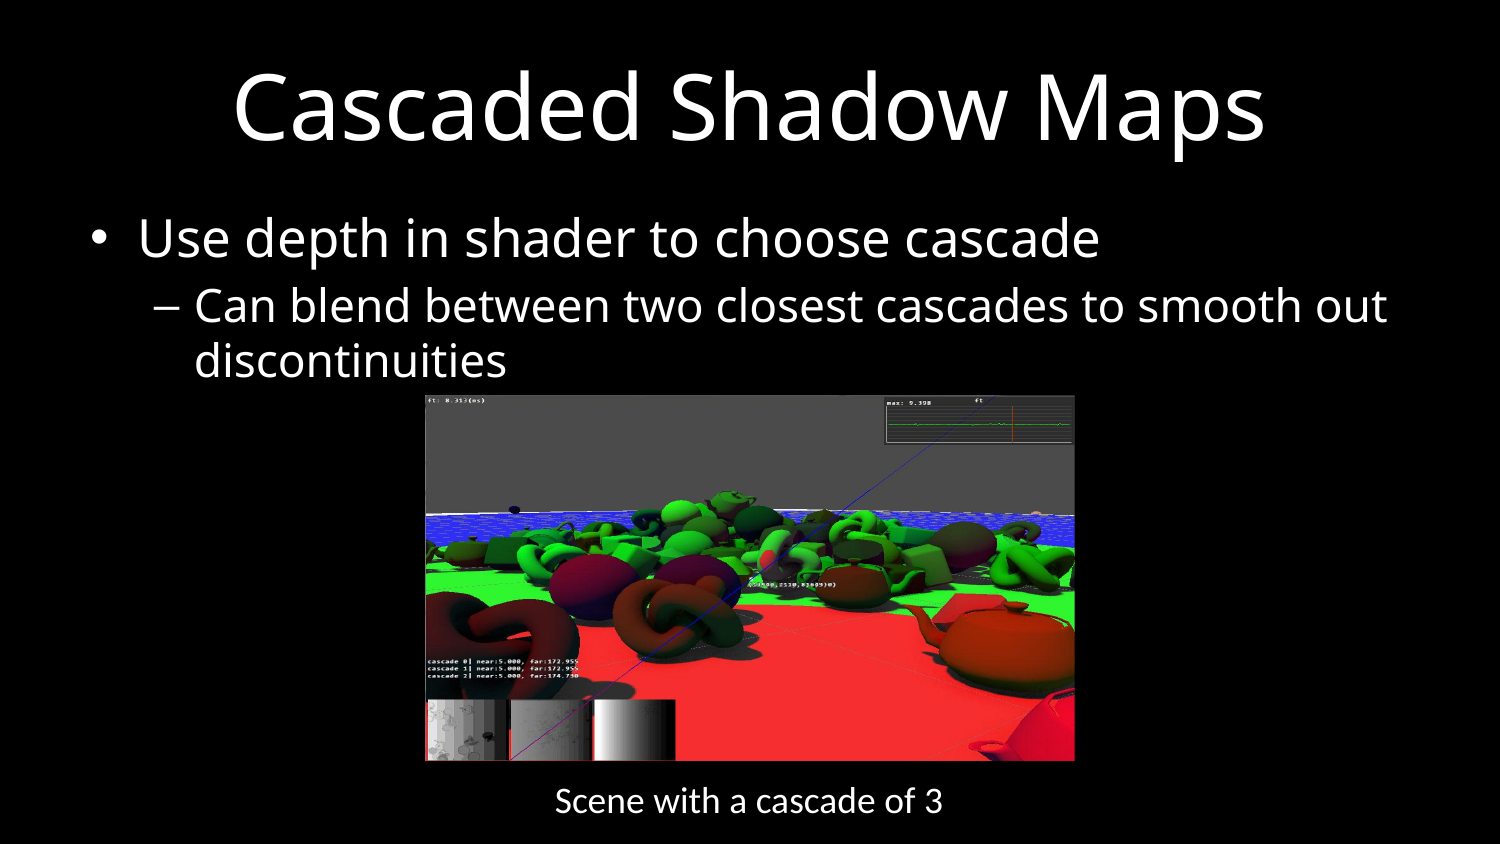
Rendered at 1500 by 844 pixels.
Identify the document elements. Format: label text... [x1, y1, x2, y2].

title Cascaded Shadow Maps [75, 33, 1425, 175]
list Use depth in shader to choose cascade Can blend between two closest cascades to smooth out discontinuities [75, 196, 1425, 396]
text_box Scene with a cascade of 3 [425, 761, 1074, 818]
text_box [425, 395, 1075, 762]
